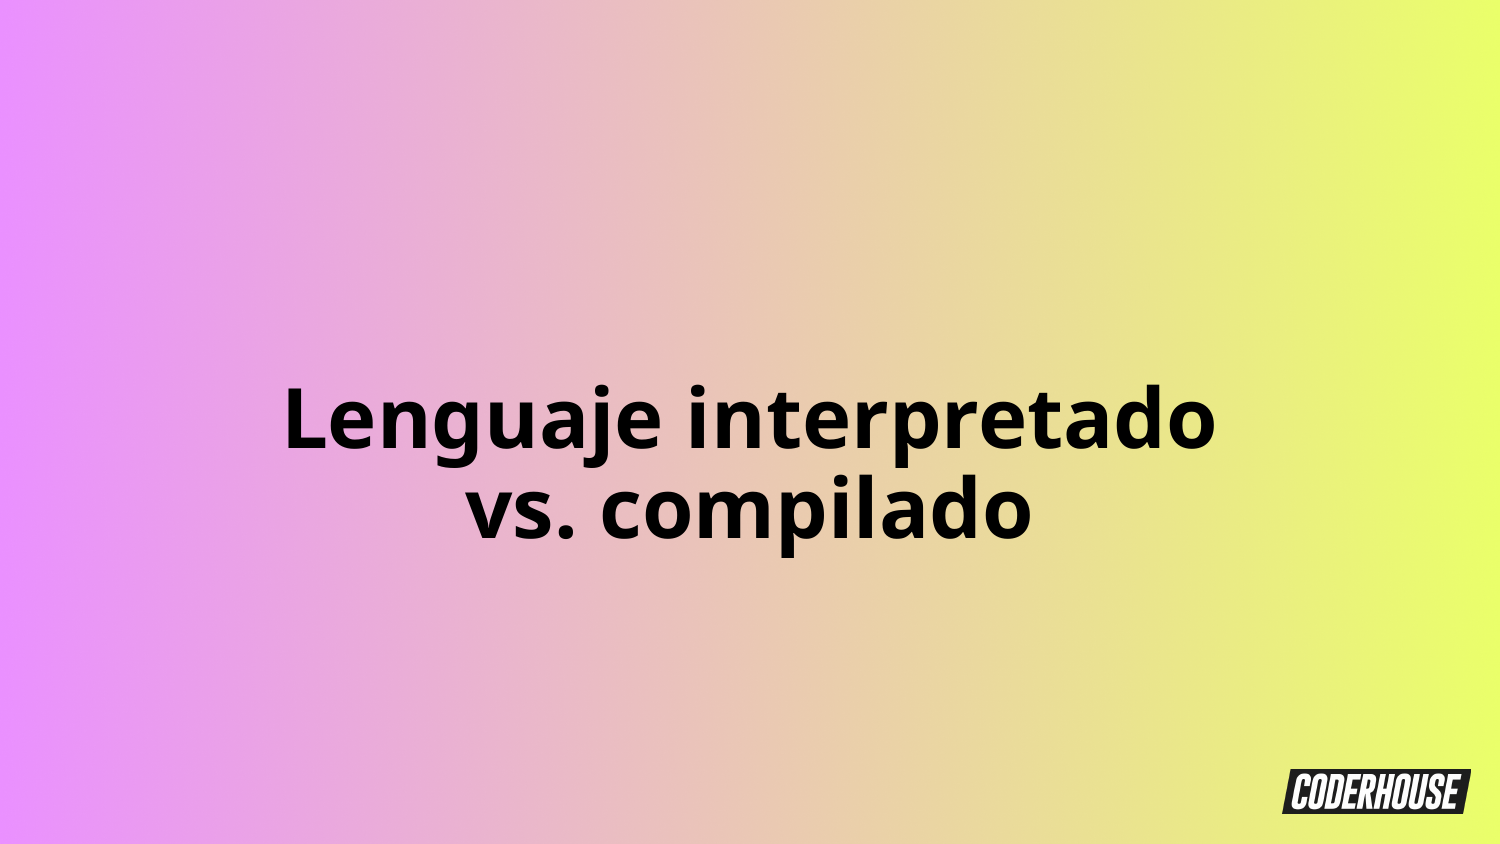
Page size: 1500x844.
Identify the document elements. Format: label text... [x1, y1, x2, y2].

text_box Lenguaje interpretado vs. compilado [239, 361, 1261, 572]
picture [0, 0, 1500, 844]
